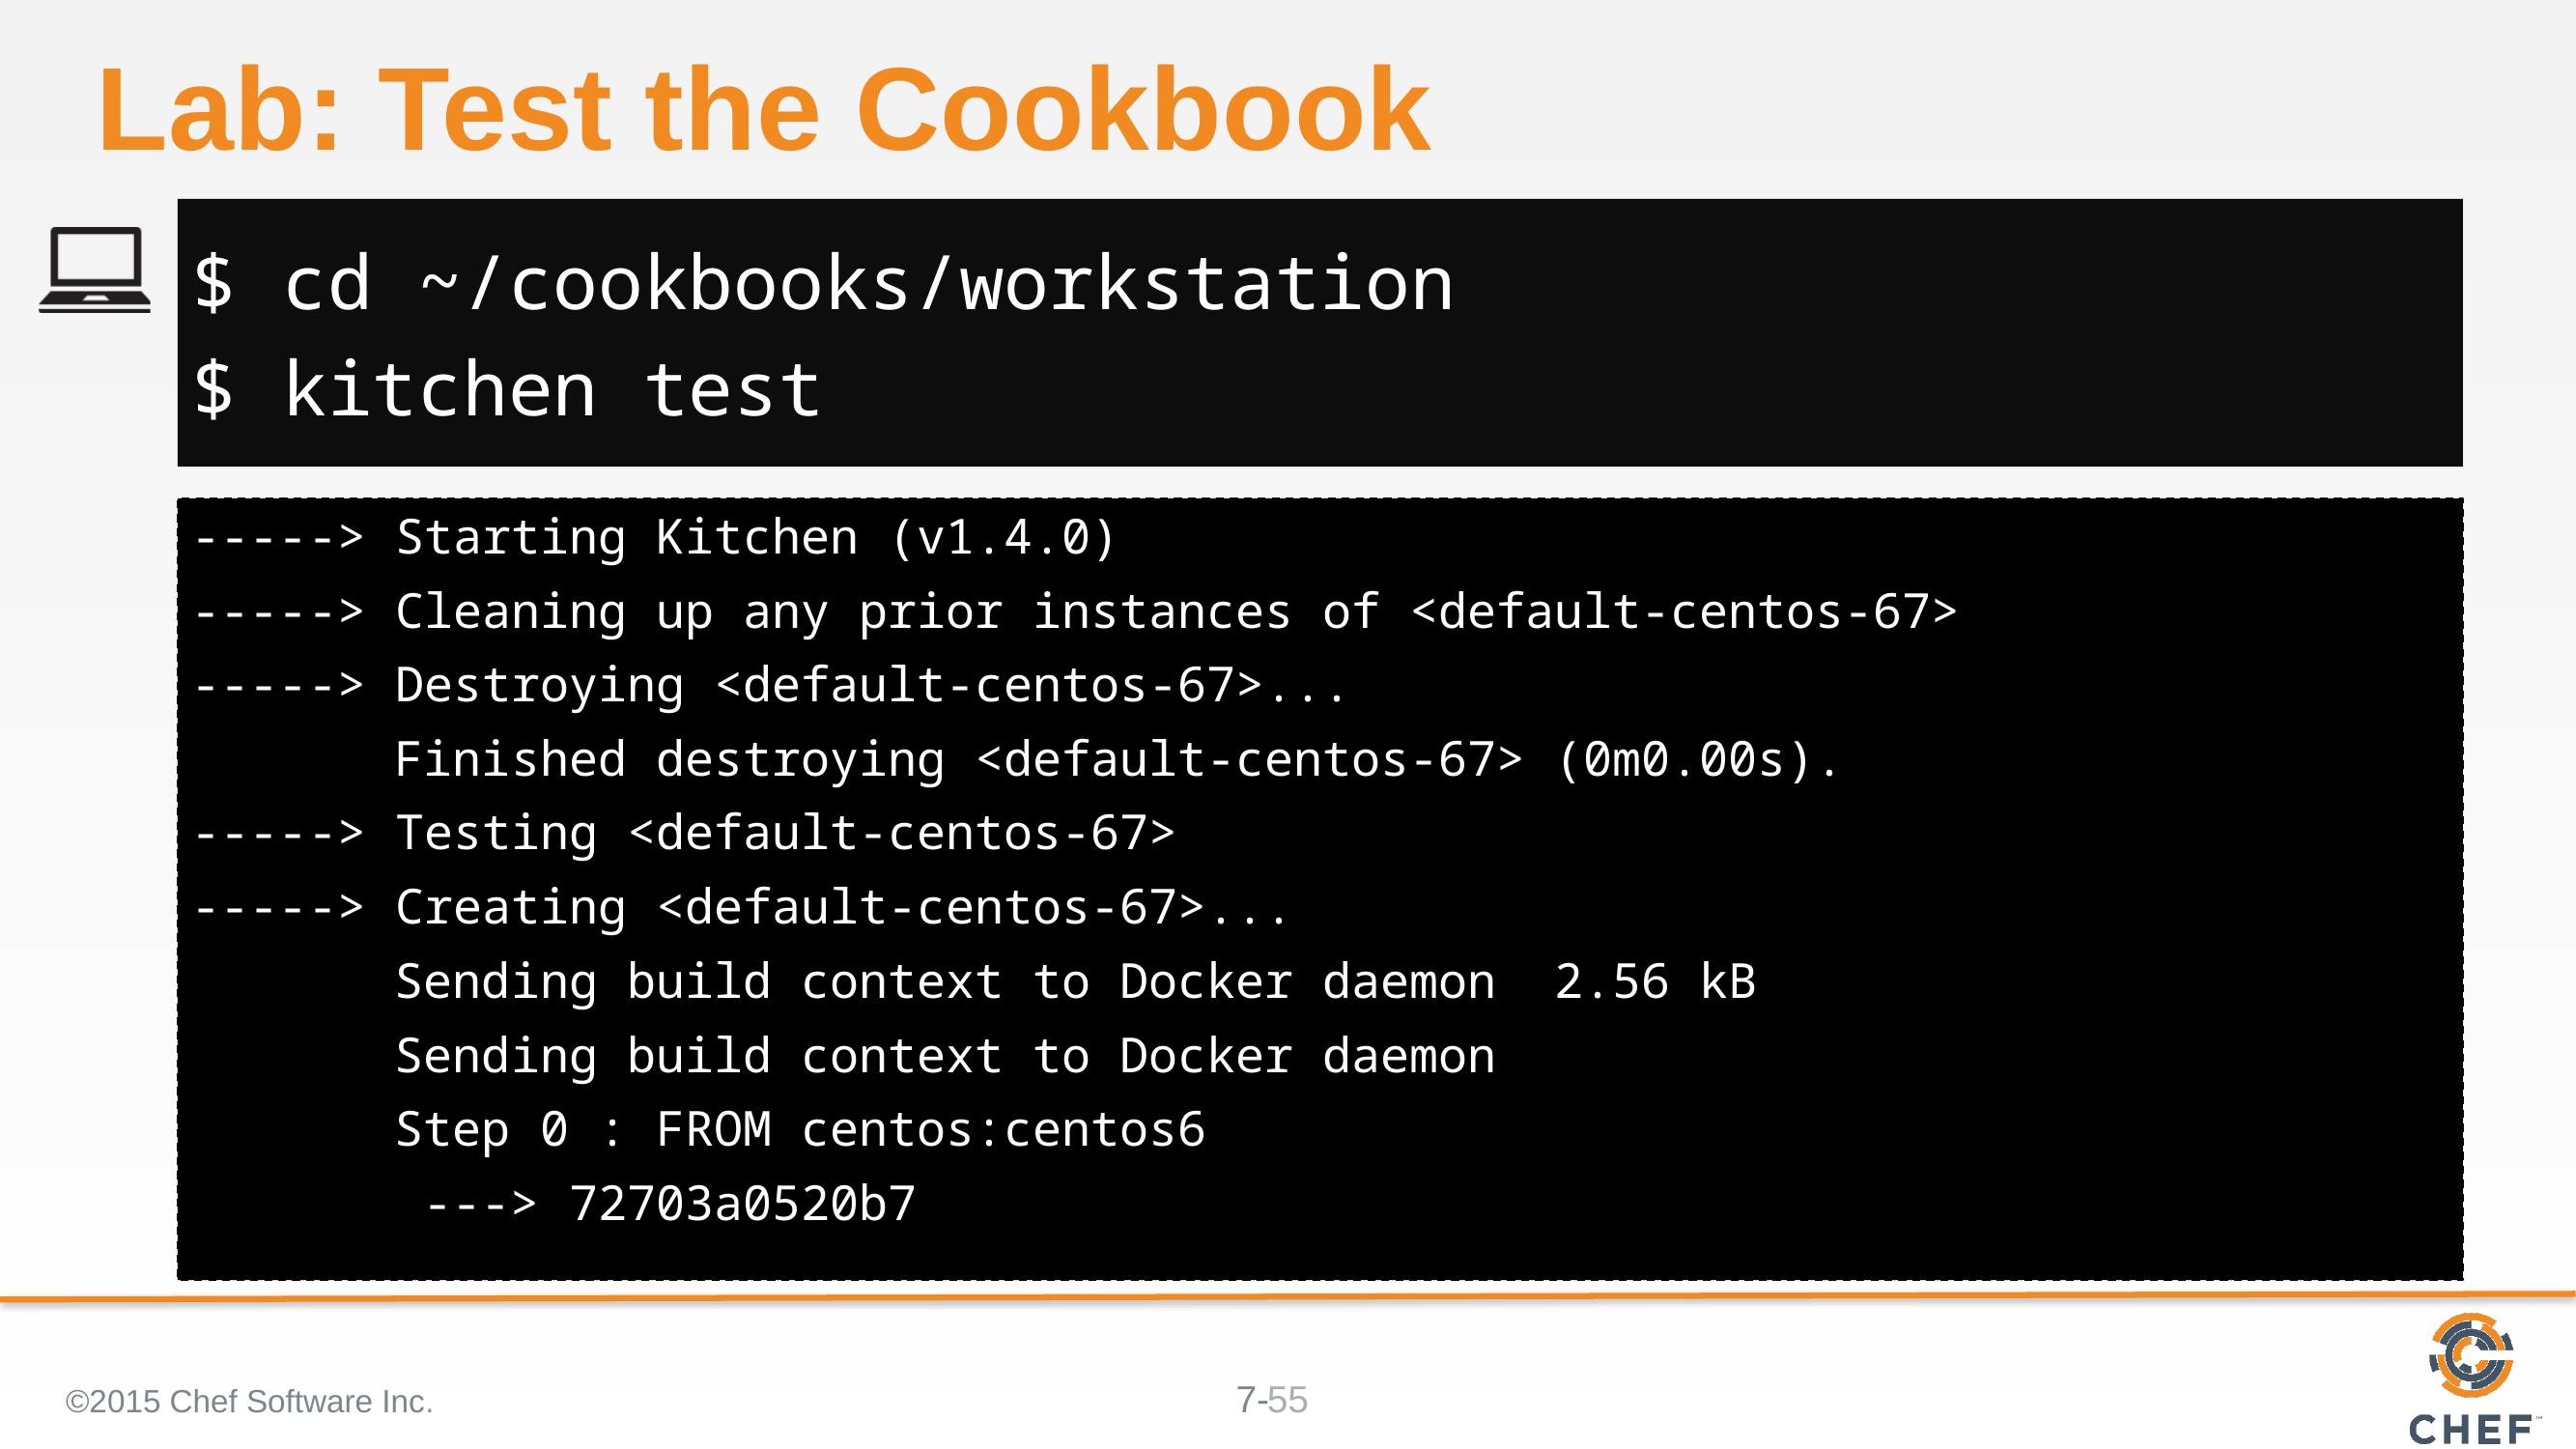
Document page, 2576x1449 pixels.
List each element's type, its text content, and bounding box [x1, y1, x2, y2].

picture [2399, 1297, 2550, 1449]
title Lab: Test the Cookbook [96, 48, 2463, 180]
footer ©2015 Chef Software Inc. [51, 1359, 952, 1440]
slide_number 55 [998, 1359, 1578, 1437]
list $ cd ~/cookbooks/workstation $ kitchen test [177, 198, 2463, 467]
list -----> Starting Kitchen (v1.4.0) -----> Cleaning up any prior instances of <default-centos-67> -----> Destroying <default-centos-67>... Finished destroying <default-centos-67> (0m0.00s). -----> Testing <default-centos-67> -----> Creating <default-centos-67>... Sending build context to Docker daemon 2.56 kB Sending build context to Docker daemon Step 0 : FROM centos:centos6 ---> 72703a0520b7 [177, 497, 2464, 1281]
